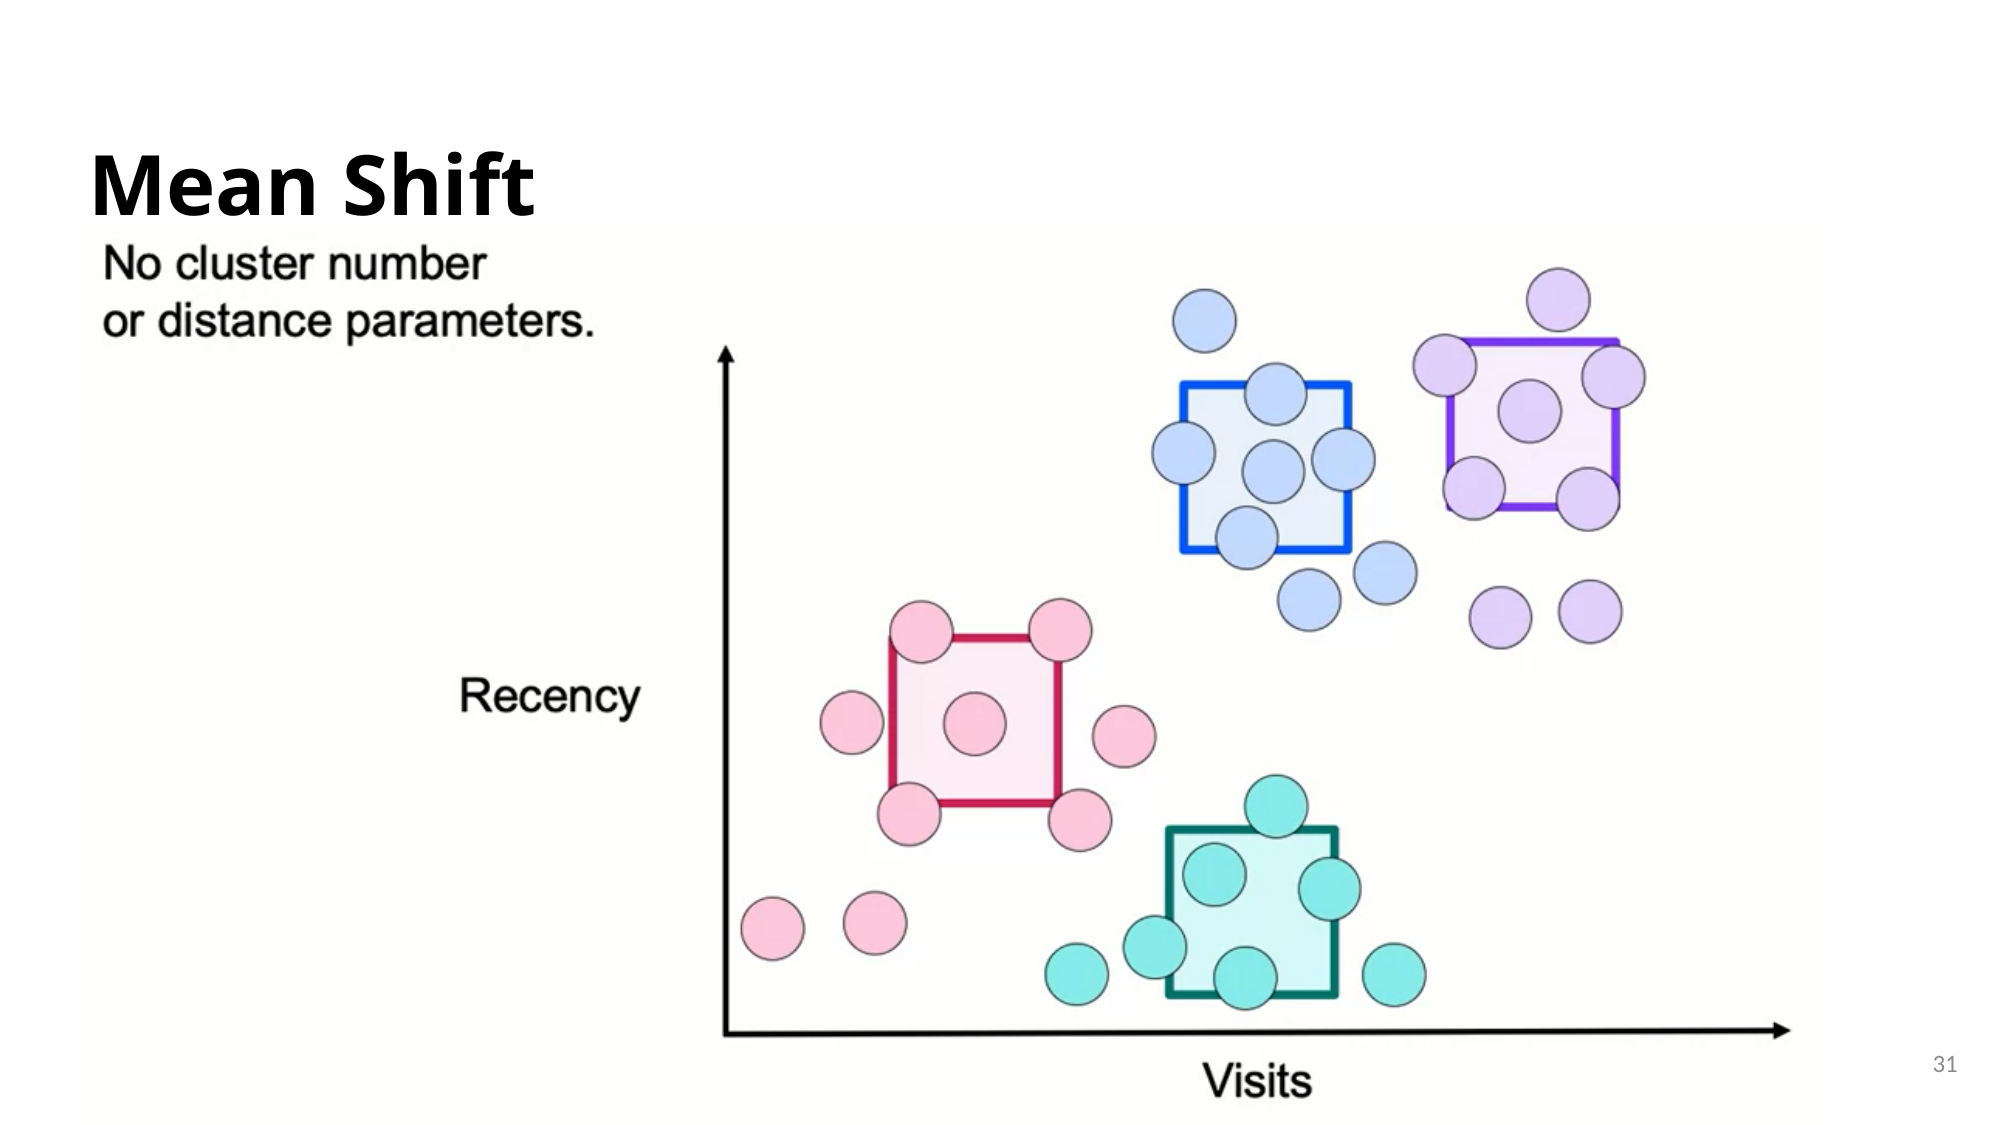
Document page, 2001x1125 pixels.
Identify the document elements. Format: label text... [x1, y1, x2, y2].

picture [84, 222, 1828, 1125]
slide_number 31 [1853, 1019, 1974, 1106]
title Mean Shift [68, 97, 1932, 223]
